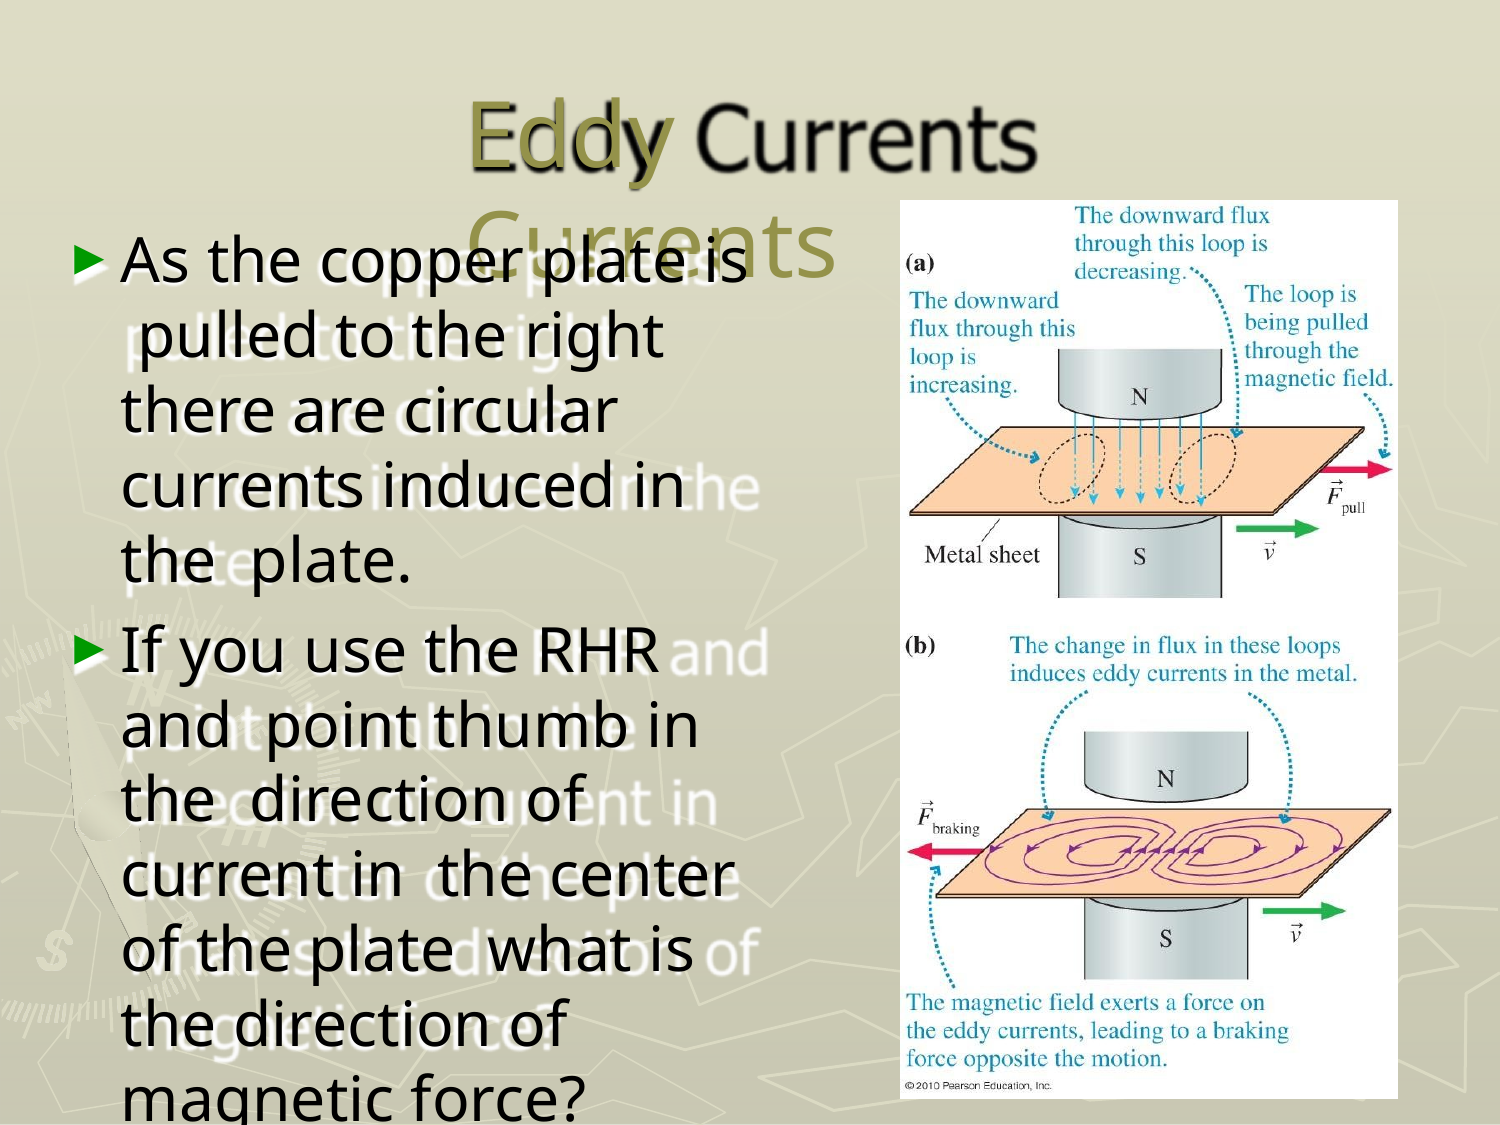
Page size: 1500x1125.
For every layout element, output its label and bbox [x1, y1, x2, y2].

text_box [34, 199, 832, 1105]
text_box [0, 0, 1500, 1125]
